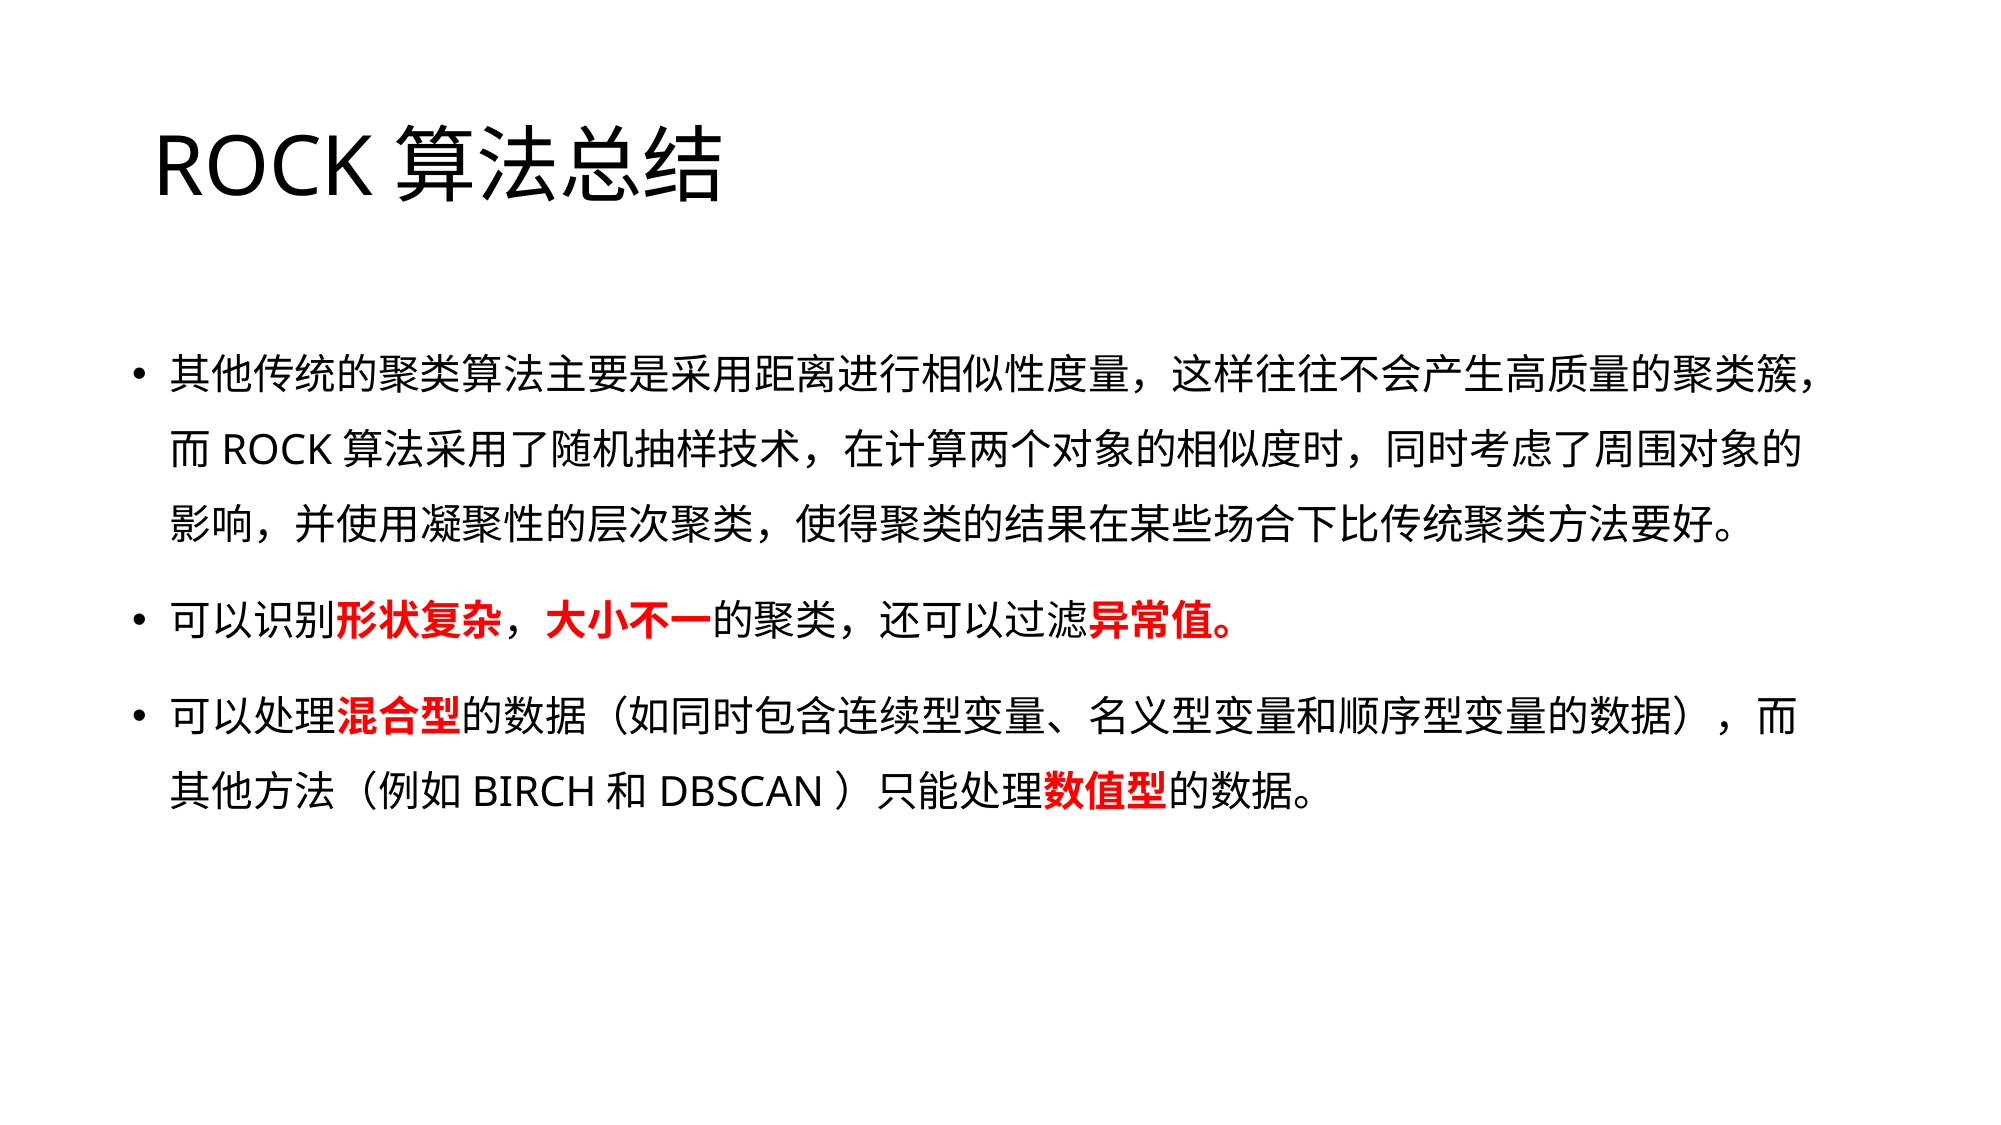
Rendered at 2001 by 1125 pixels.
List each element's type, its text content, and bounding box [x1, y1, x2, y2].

title ROCK算法总结 [137, 59, 1863, 278]
list 其他传统的聚类算法主要是采用距离进行相似性度量，这样往往不会产生高质量的聚类簇，而ROCK算法采用了随机抽样技术，在计算两个对象的相似度时，同时考虑了周围对象的影响，并使用凝聚性的层次聚类，使得聚类的结果在某些场合下比传统聚类方法要好。 可以识别形状复杂，大小不一的聚类，还可以过滤异常值。 可以处理混合型的数据（如同时包含连续型变量、名义型变量和顺序型变量的数据），而其他方法（例如BIRCH和DBSCAN）只能处理数值型的数据。 [117, 315, 1843, 1029]
